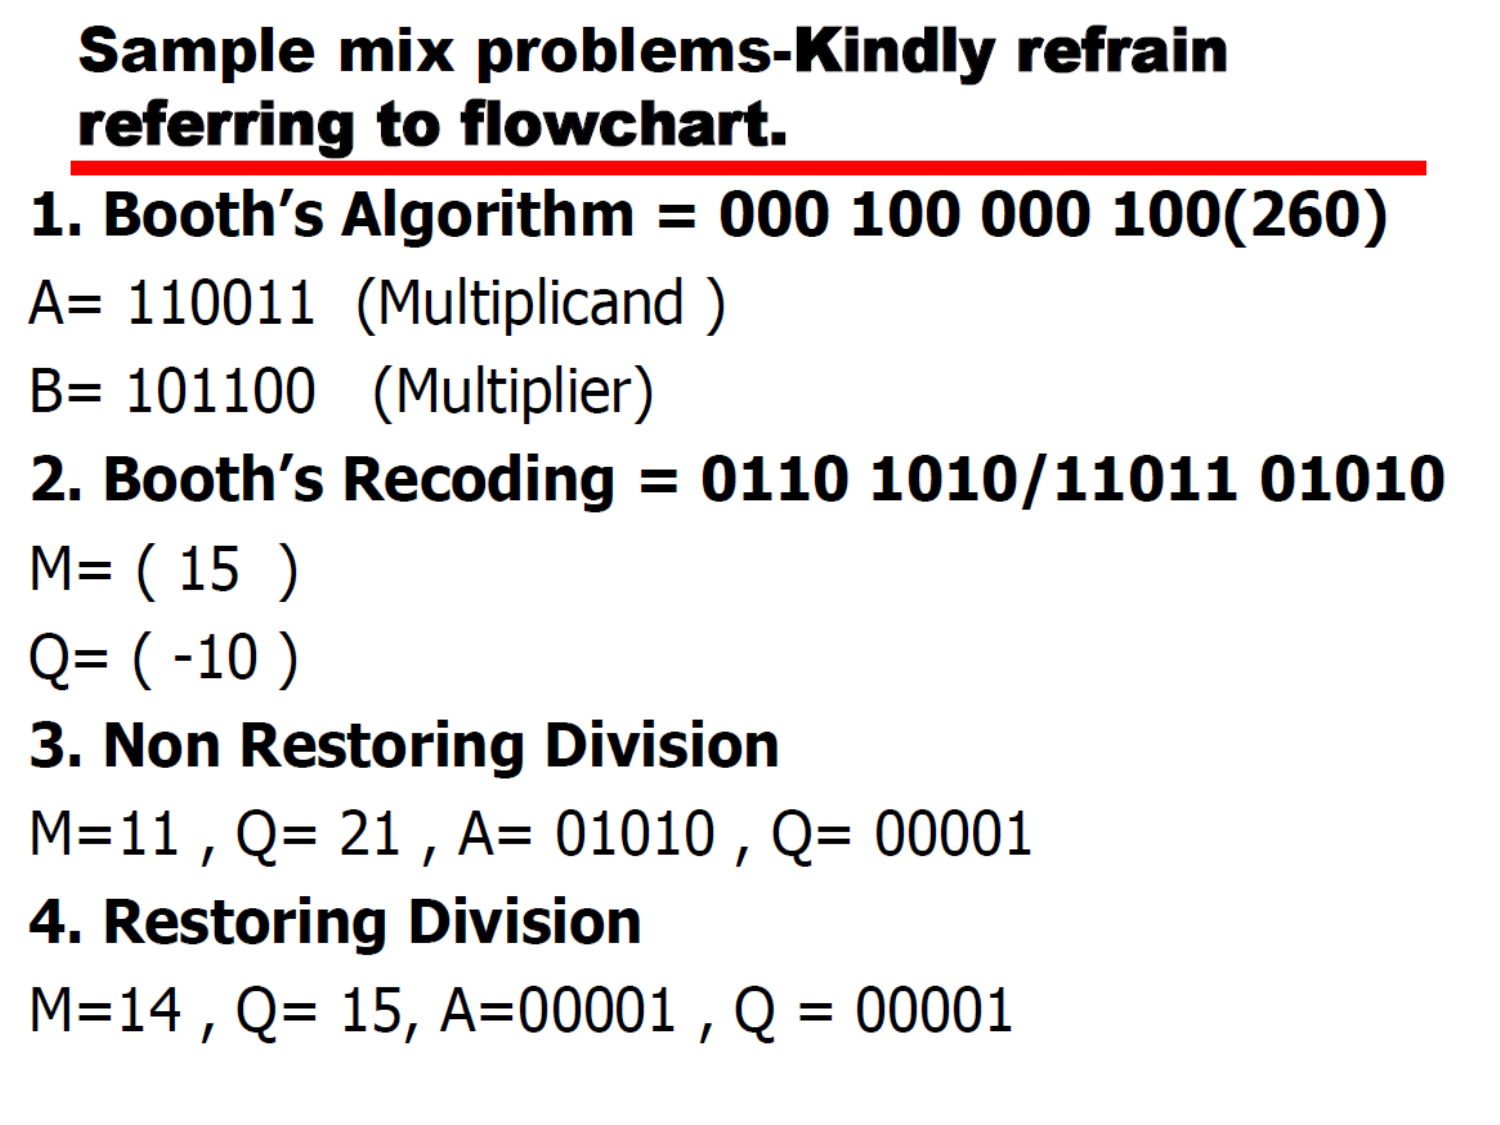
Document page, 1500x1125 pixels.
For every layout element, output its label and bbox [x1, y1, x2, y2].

list [0, 0, 1500, 1125]
